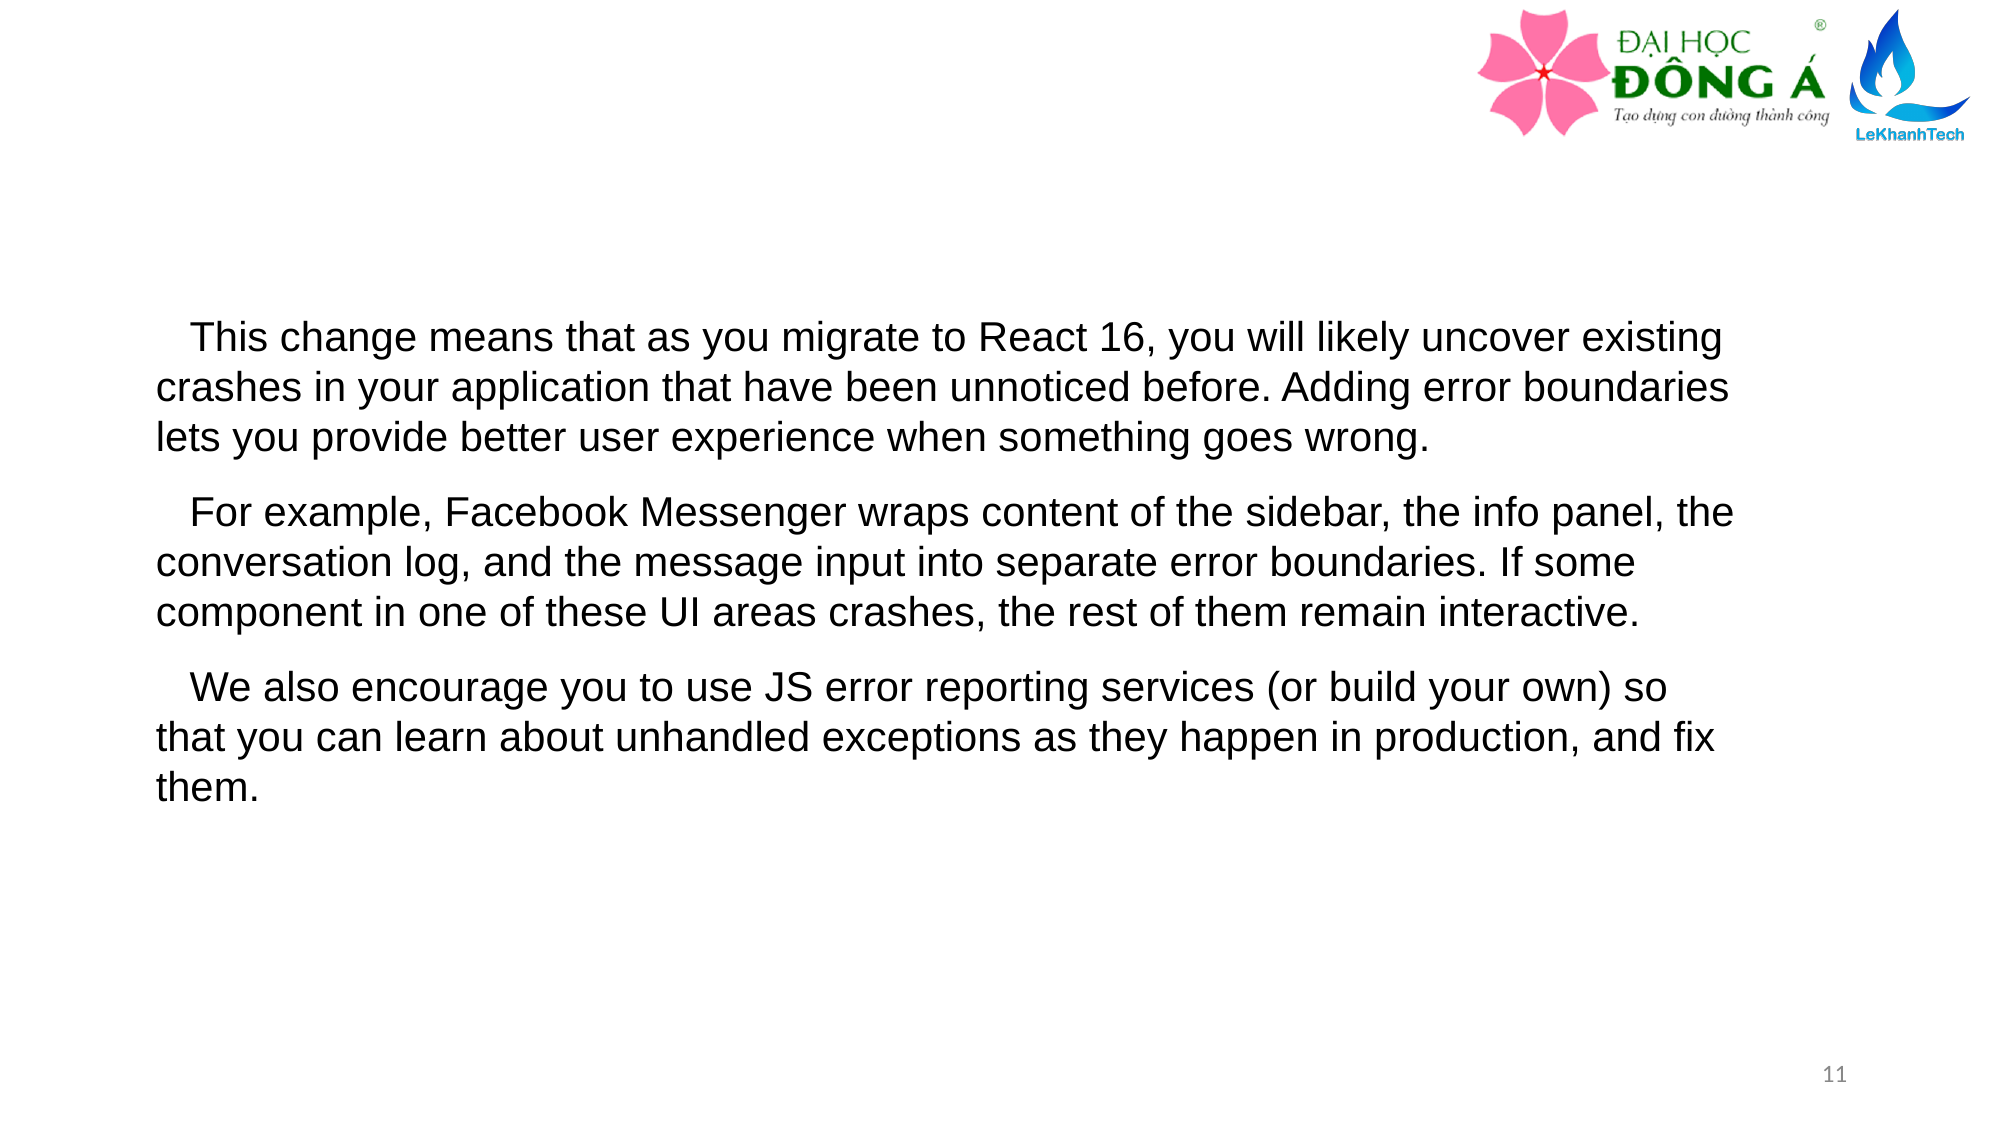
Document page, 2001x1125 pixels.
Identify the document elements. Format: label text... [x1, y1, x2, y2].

text_box This change means that as you migrate to React 16, you will likely uncover existing crashes in your application that have been unnoticed before. Adding error boundaries lets you provide better user experience when something goes wrong. For example, Facebook Messenger wraps content of the sidebar, the info panel, the conversation log, and the message input into separate error boundaries. If some component in one of these UI areas crashes, the rest of them remain interactive. We also encourage you to use JS error reporting services (or build your own) so that you can learn about unhandled exceptions as they happen in production, and fix them. [141, 302, 1758, 818]
slide_number 11 [1412, 1042, 1863, 1103]
picture [1465, 5, 1980, 144]
